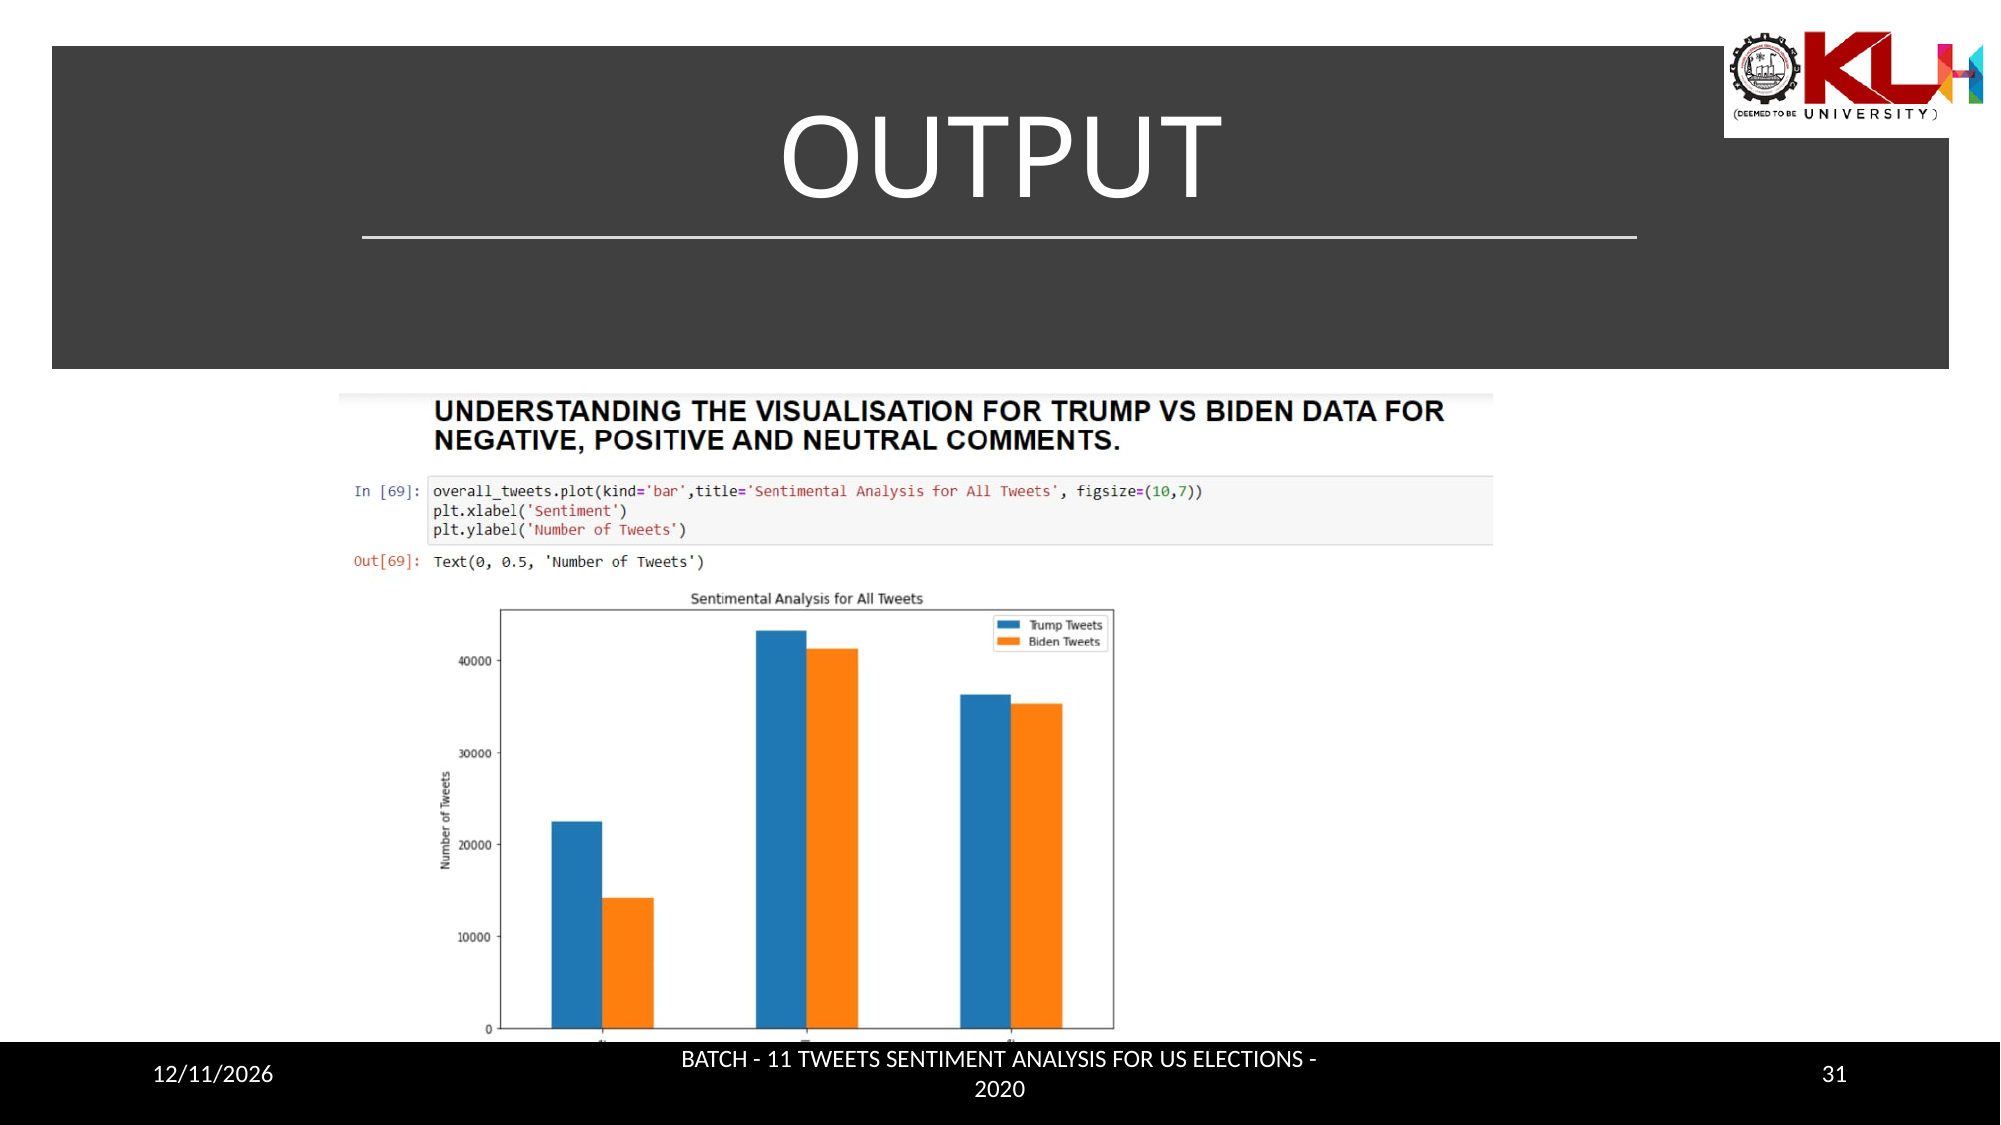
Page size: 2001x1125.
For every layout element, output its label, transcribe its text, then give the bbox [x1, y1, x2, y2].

text_box 27-09-2022 [137, 1042, 588, 1103]
text_box BATCH - 11 TWEETS SENTIMENT ANALYSIS FOR US ELECTIONS - 2020 [662, 1073, 1338, 1103]
title OUTPUT [86, 76, 1914, 230]
picture [339, 393, 1494, 1073]
text_box [61, 55, 1939, 360]
picture [1724, 10, 1992, 138]
text_box 31 [1412, 1042, 1863, 1103]
text_box [0, 1042, 2000, 1125]
